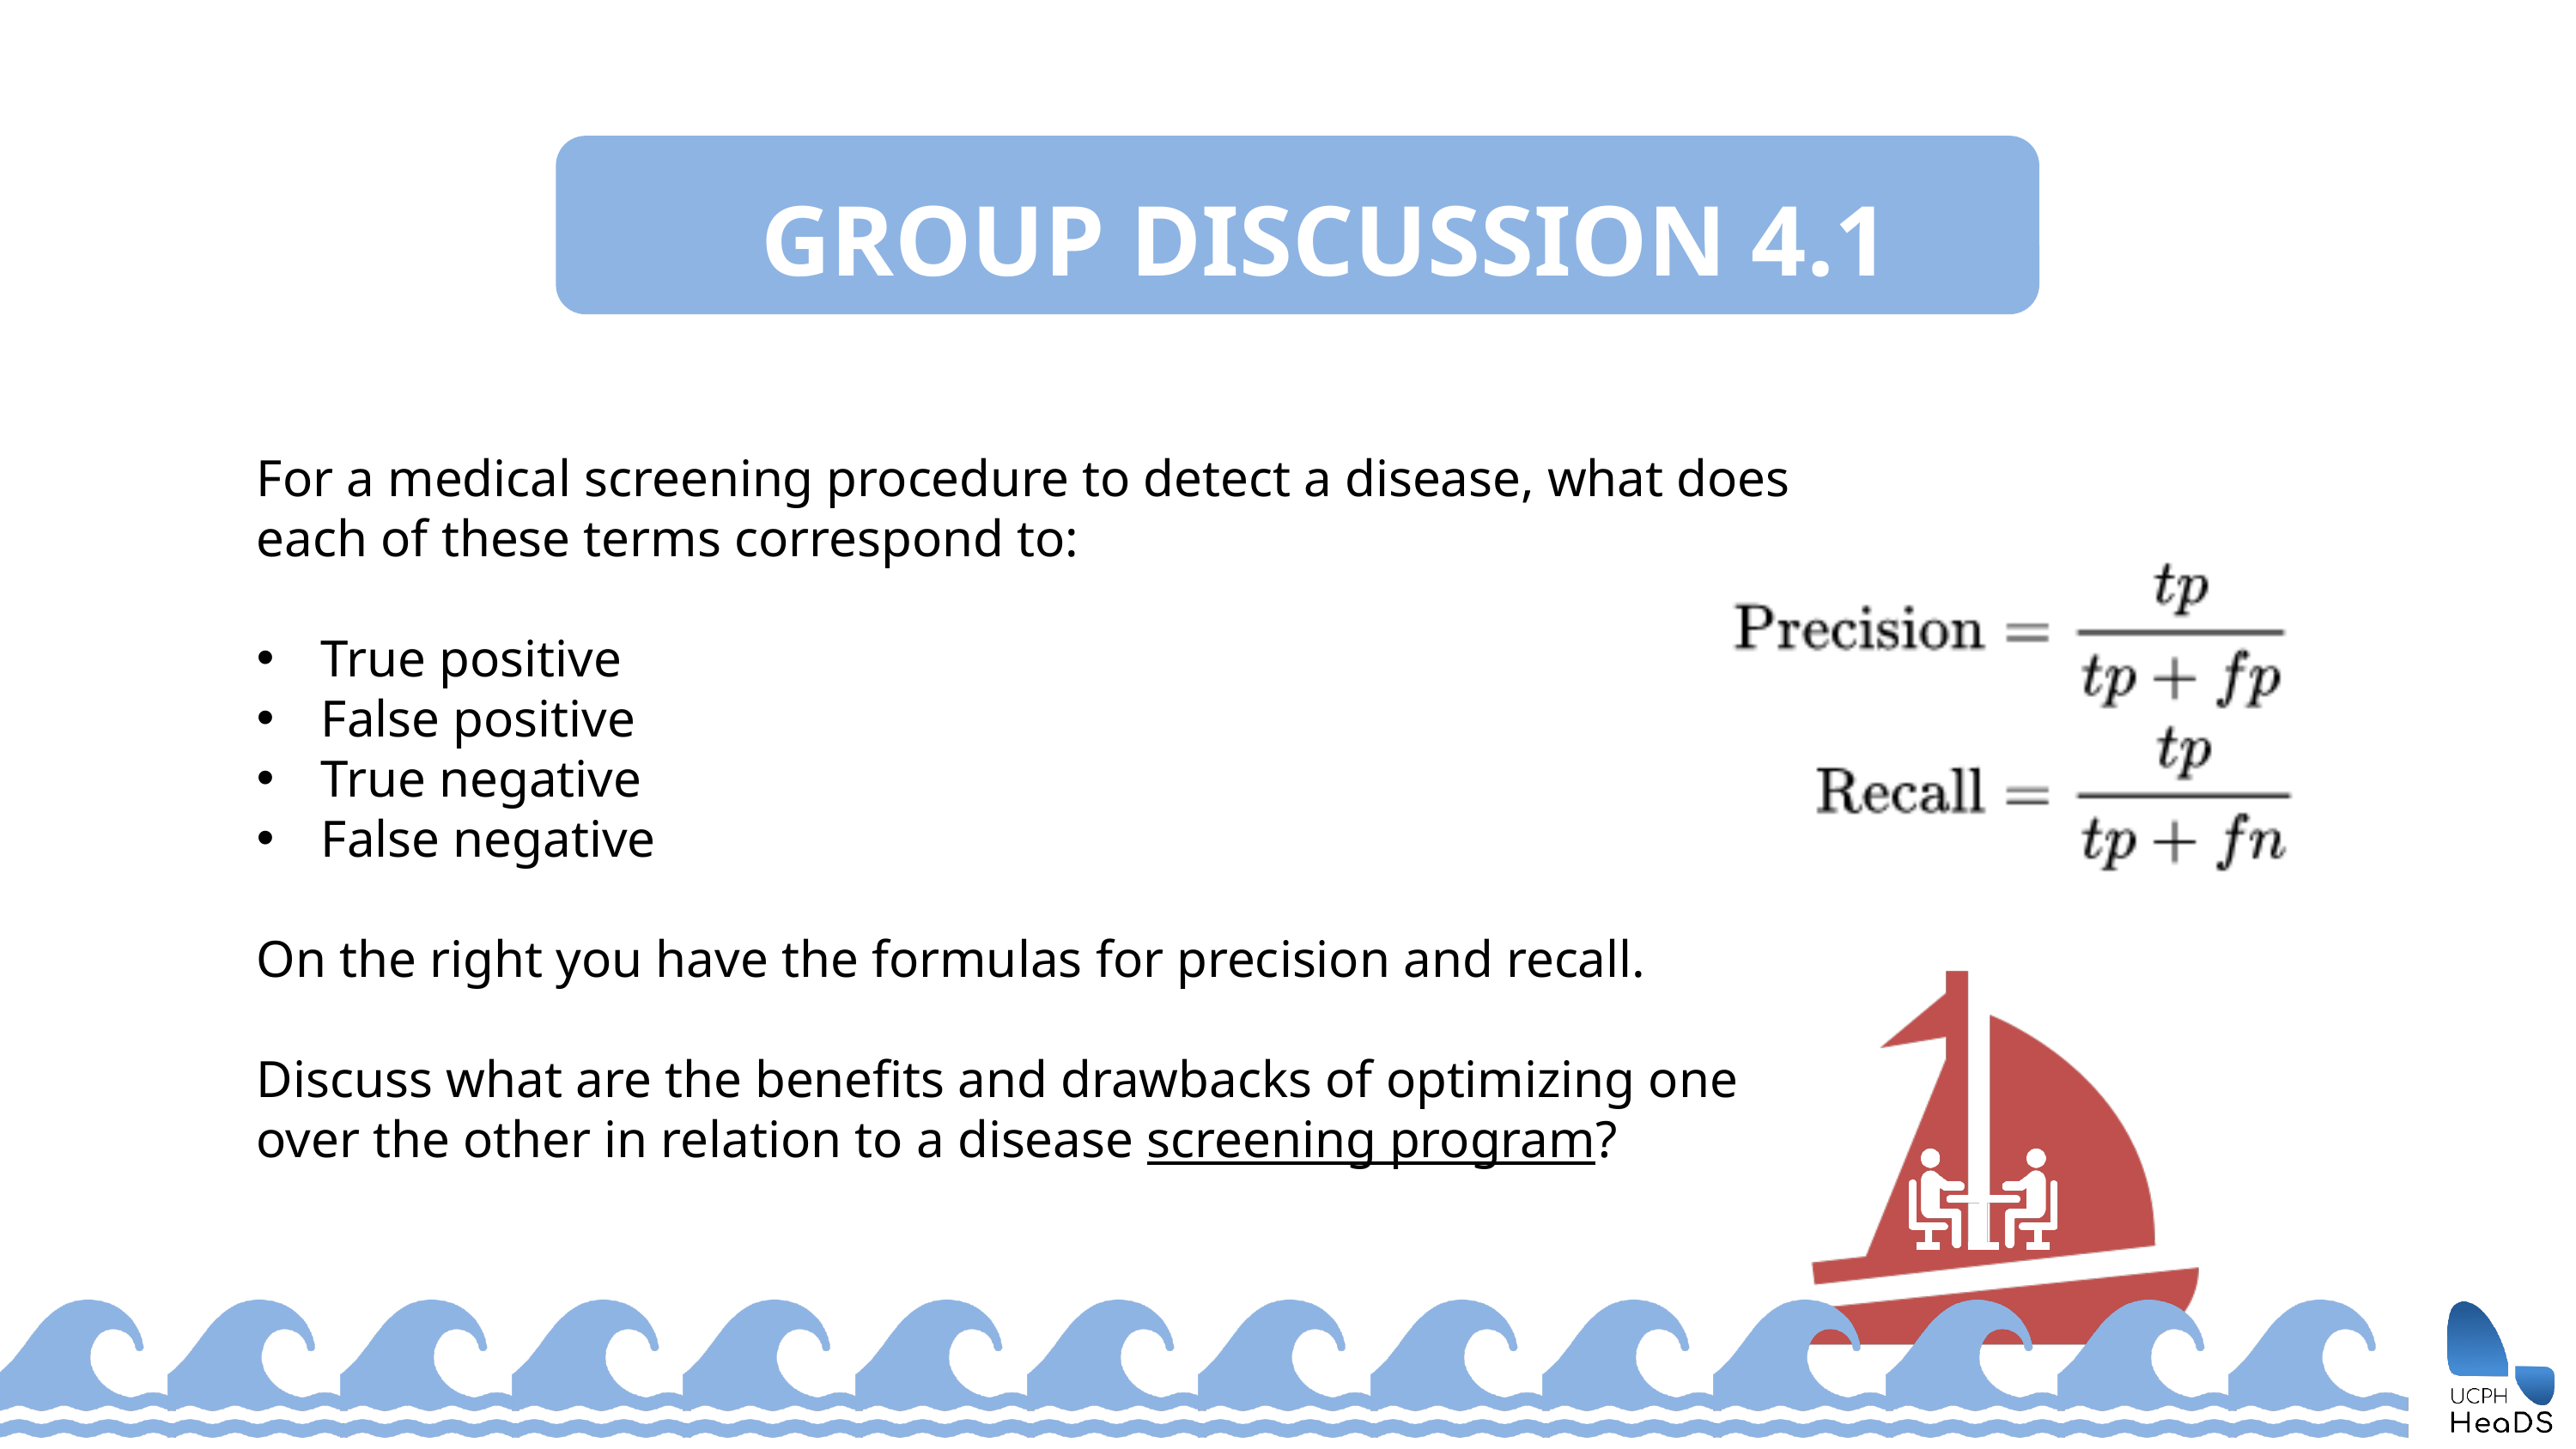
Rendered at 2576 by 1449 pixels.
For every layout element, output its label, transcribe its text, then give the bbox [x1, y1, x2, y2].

text_box For a medical screening procedure to detect a disease, what does each of these terms correspond to: True positive False positive True negative False negative On the right you have the formulas for precision and recall. Discuss what are the benefits and drawbacks of optimizing one over the other in relation to a disease screening program? [243, 440, 1850, 1174]
text_box GROUP DISCUSSION 4.1 [686, 155, 1965, 295]
text_box [554, 134, 2042, 317]
picture [2446, 1301, 2555, 1433]
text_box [0, 1260, 2427, 1449]
picture [1706, 537, 2458, 1260]
